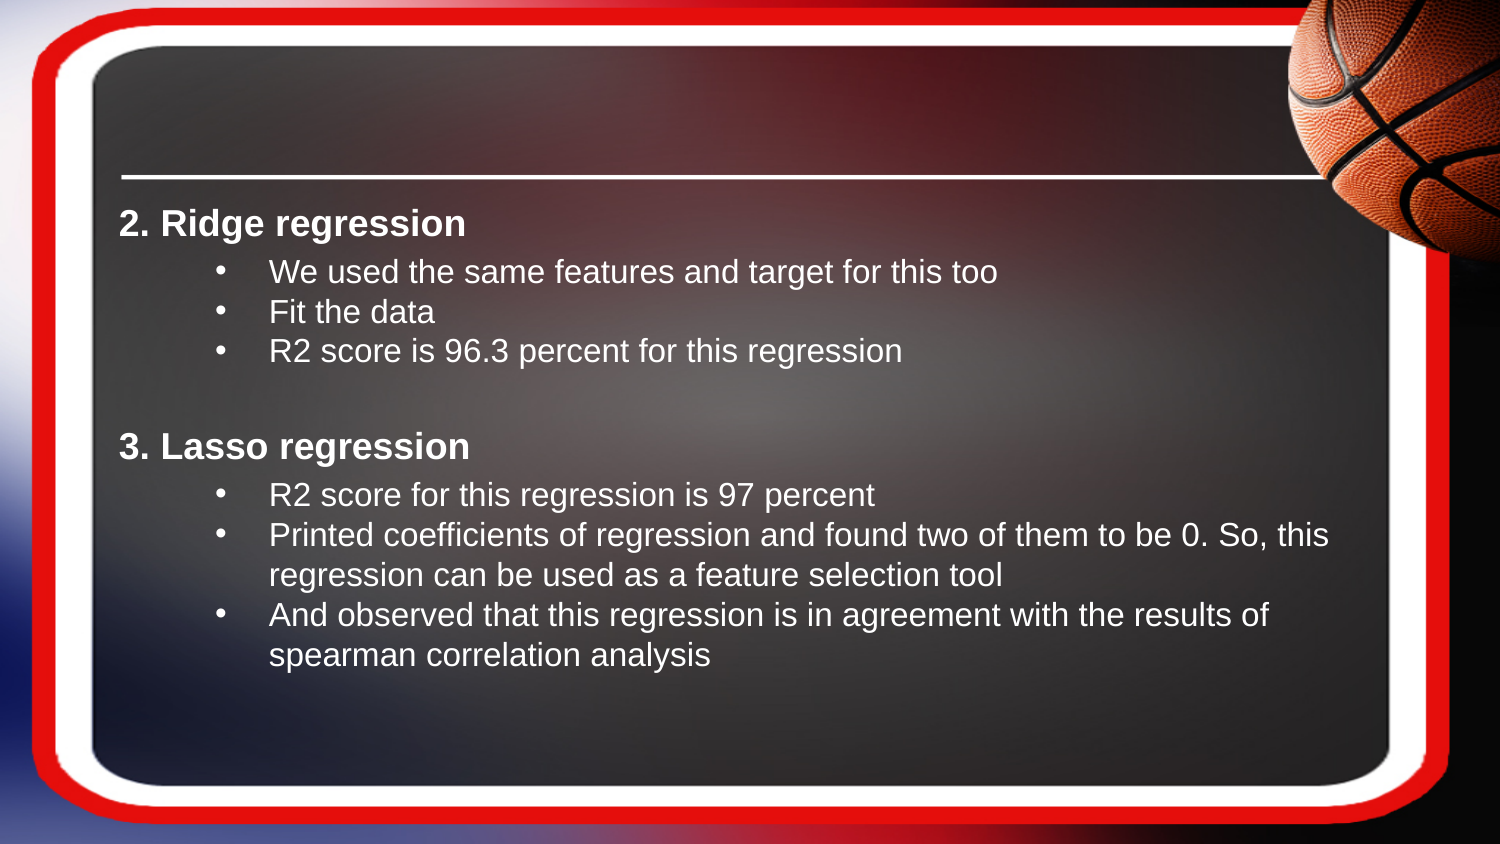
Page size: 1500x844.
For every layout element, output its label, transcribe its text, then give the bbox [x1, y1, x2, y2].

picture [0, 0, 1500, 844]
list 2. Ridge regression We used the same features and target for this too Fit the data R2 score is 96.3 percent for this regression 3. Lasso regression R2 score for this regression is 97 percent Printed coefficients of regression and found two of them to be 0. So, this regression can be used as a feature selection tool And observed that this regression is in agreement with the results of spearman correlation analysis [111, 191, 1377, 751]
